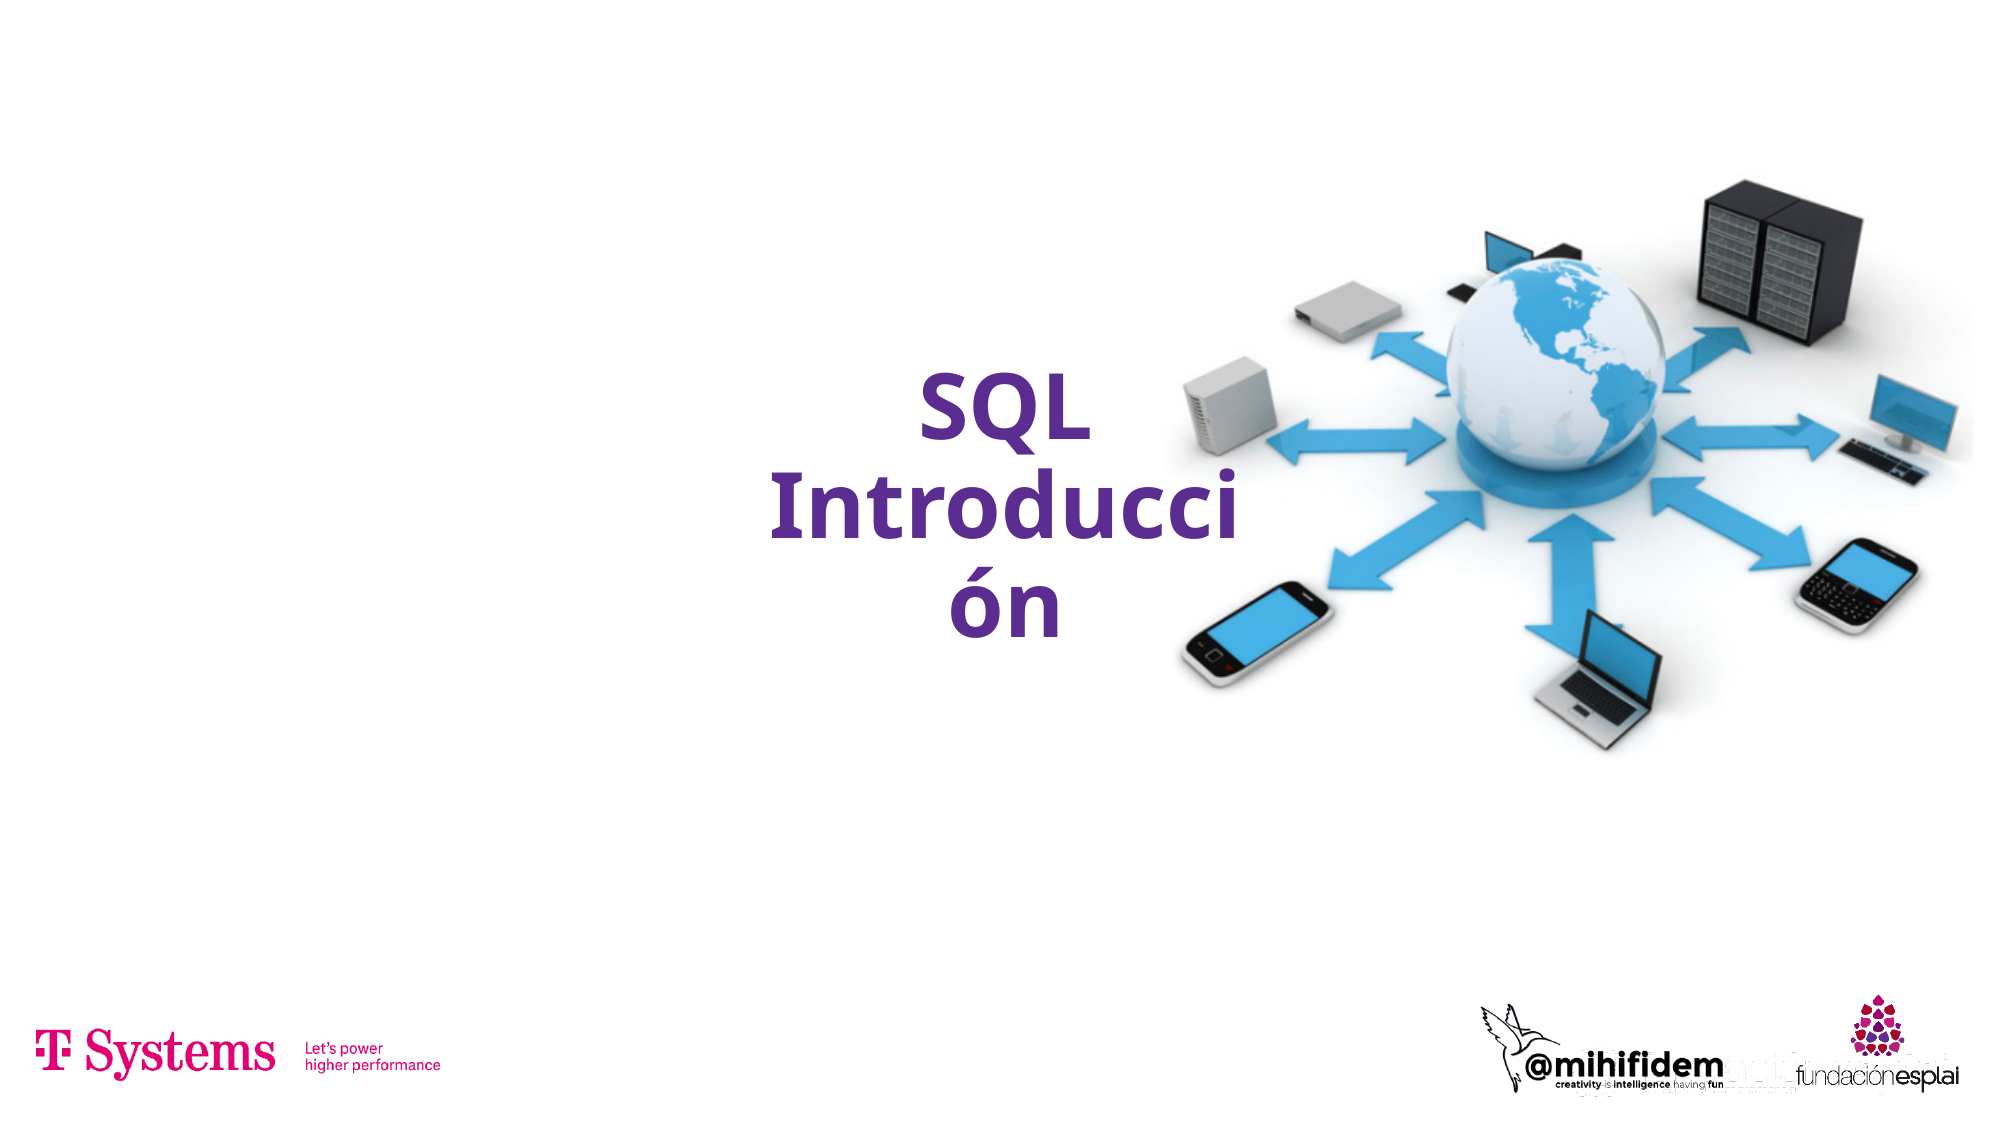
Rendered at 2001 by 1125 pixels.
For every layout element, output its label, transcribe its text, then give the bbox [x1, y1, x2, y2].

text_box SQL Introducción [740, 420, 1158, 597]
picture [1163, 172, 1975, 764]
picture [1472, 986, 1965, 1103]
picture [36, 1027, 440, 1081]
